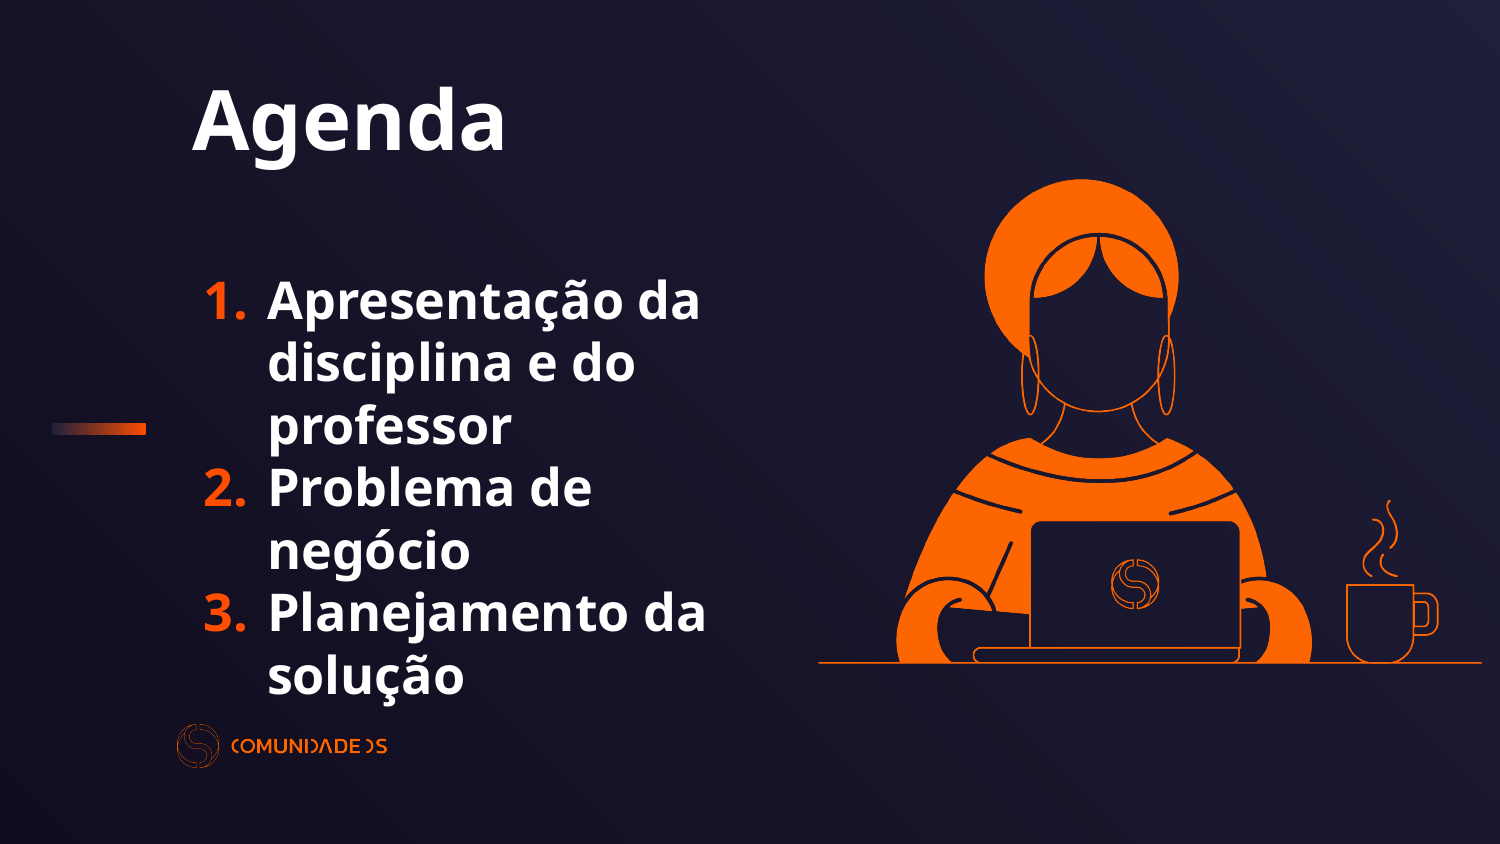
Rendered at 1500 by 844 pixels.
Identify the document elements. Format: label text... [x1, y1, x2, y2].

text_box [52, 423, 146, 435]
picture [176, 723, 387, 768]
picture [817, 179, 1482, 665]
text_box Agenda Apresentação da disciplina e do professor Problema de negócio Planejamento da solução [177, 98, 802, 673]
